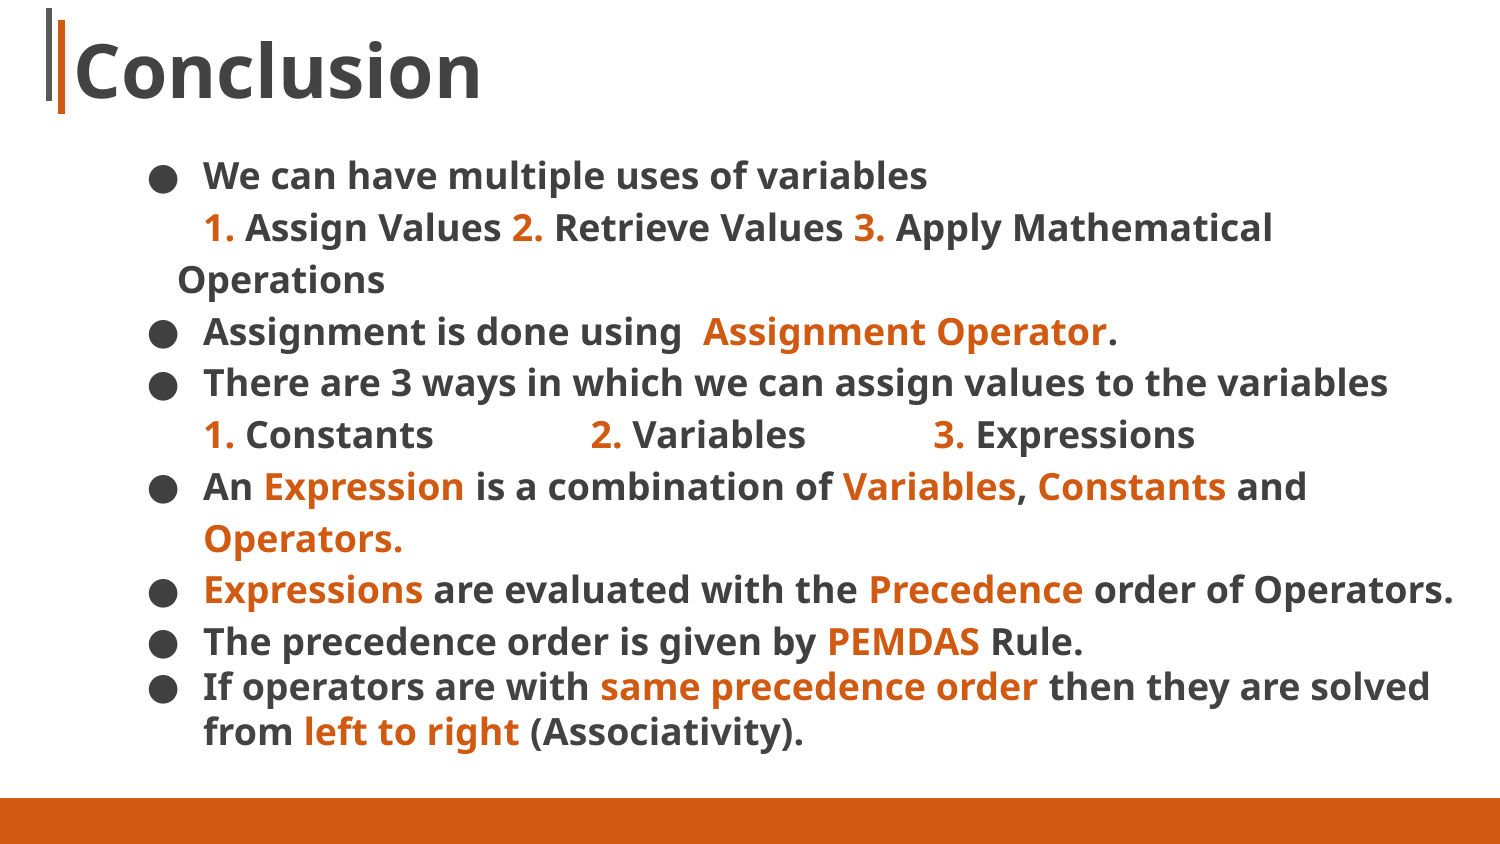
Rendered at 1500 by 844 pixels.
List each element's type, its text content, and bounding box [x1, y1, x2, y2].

text_box We can have multiple uses of variables 1. Assign Values 2. Retrieve Values 3. Apply Mathematical Operations Assignment is done using Assignment Operator. There are 3 ways in which we can assign values to the variables 1. Constants 2. Variables 3. Expressions An Expression is a combination of Variables, Constants and Operators. Expressions are evaluated with the Precedence order of Operators. The precedence order is given by PEMDAS Rule. If operators are with same precedence order then they are solved from left to right (Associativity). [113, 130, 1500, 786]
text_box [0, 798, 1500, 844]
title Conclusion [0, 0, 1346, 136]
